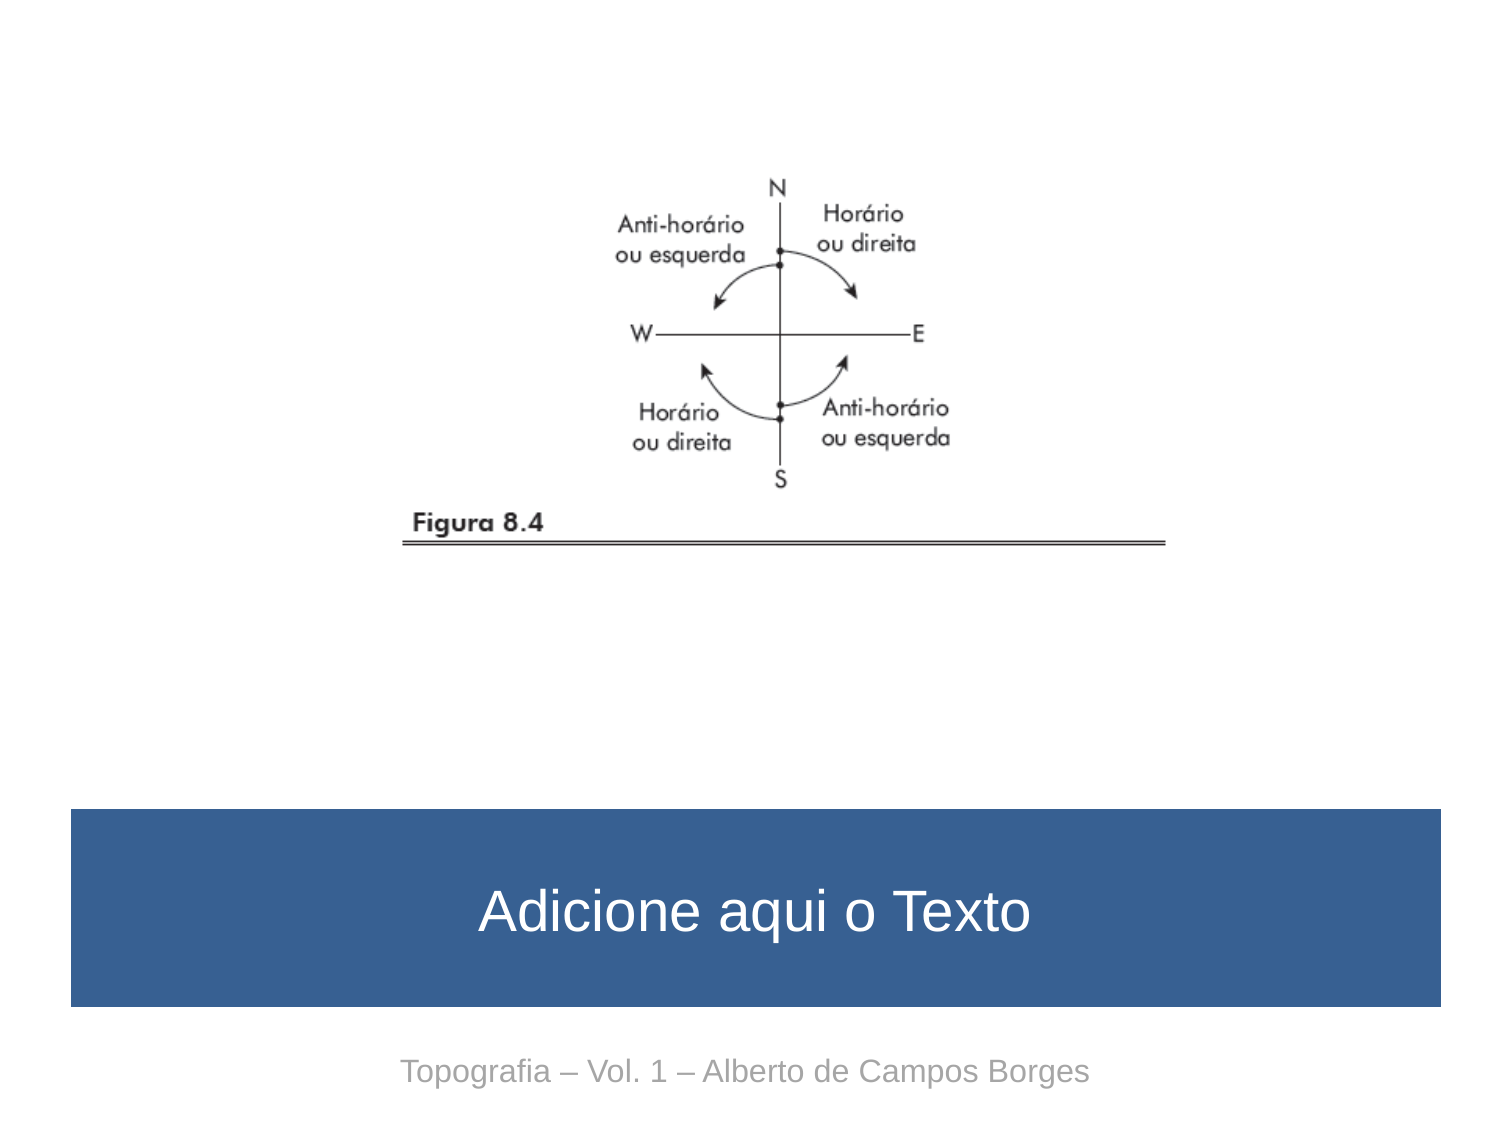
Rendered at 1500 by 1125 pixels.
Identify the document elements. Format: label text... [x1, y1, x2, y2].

picture [348, 136, 1183, 555]
text_box Adicione aqui o Texto [70, 808, 1442, 1008]
footer Topografia – Vol. 1 – Alberto de Campos Borges [0, 1042, 1500, 1103]
